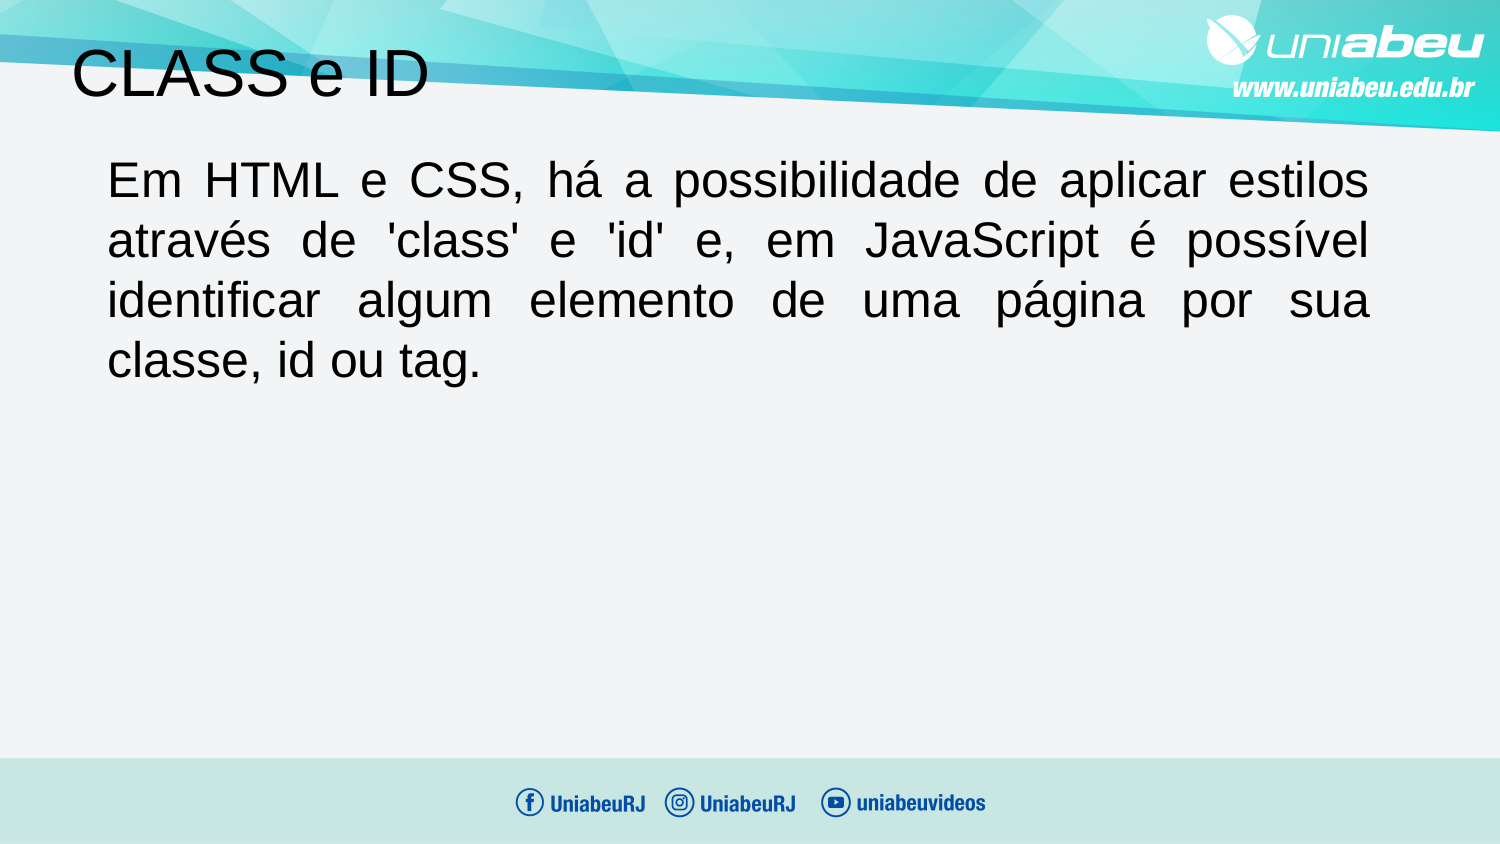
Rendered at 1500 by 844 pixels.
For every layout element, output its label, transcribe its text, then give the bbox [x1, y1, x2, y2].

text_box Em HTML e CSS, há a possibilidade de aplicar estilos através de 'class' e 'id' e, em JavaScript é possível identificar algum elemento de uma página por sua classe, id ou tag. [93, 140, 1386, 443]
text_box CLASS e ID [56, 0, 1407, 141]
picture [0, 0, 1500, 844]
